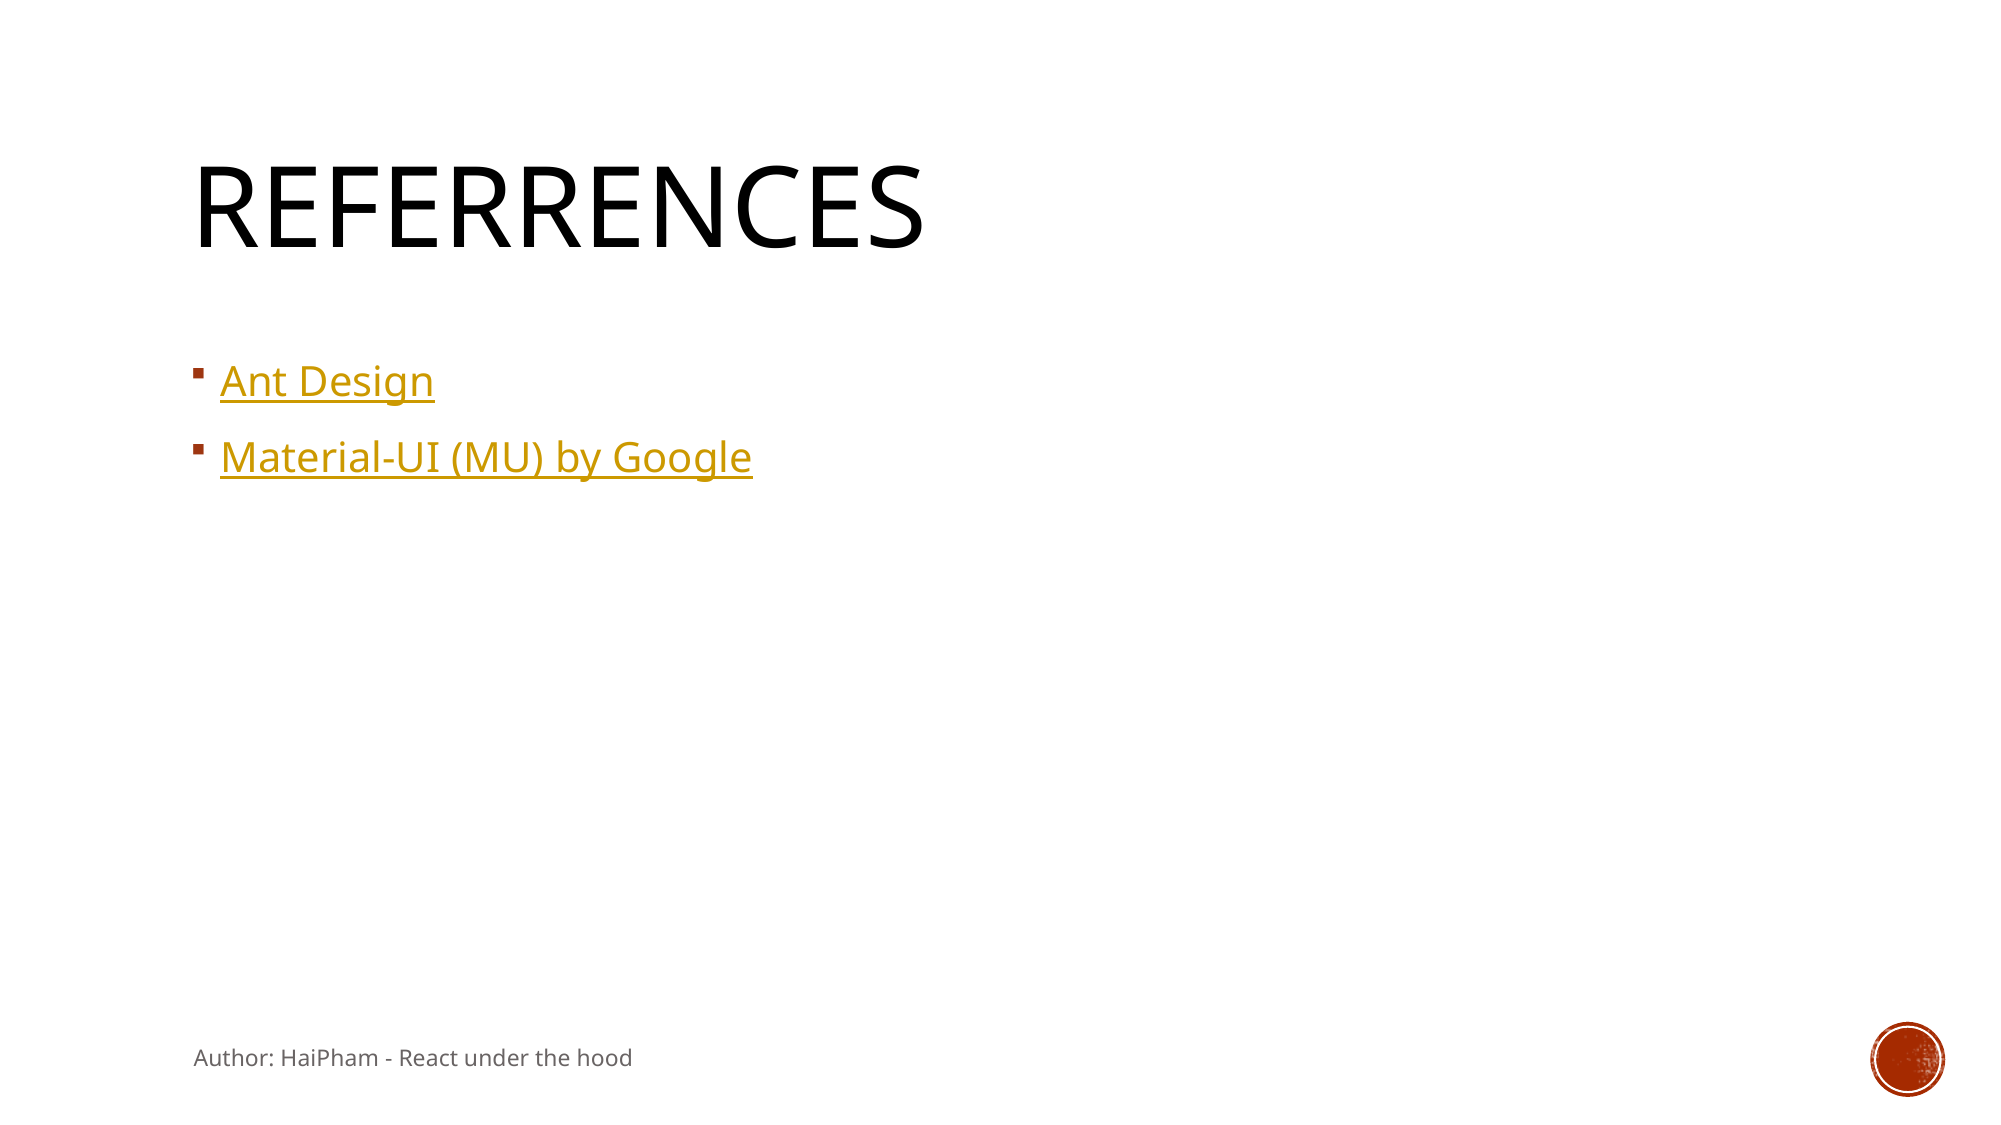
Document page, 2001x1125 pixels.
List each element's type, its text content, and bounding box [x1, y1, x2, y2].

title Referrences [175, 79, 1826, 344]
list Ant Design Material-UI (MU) by Google [175, 348, 1826, 1013]
footer Author: HaiPham - React under the hood [178, 1028, 1217, 1089]
